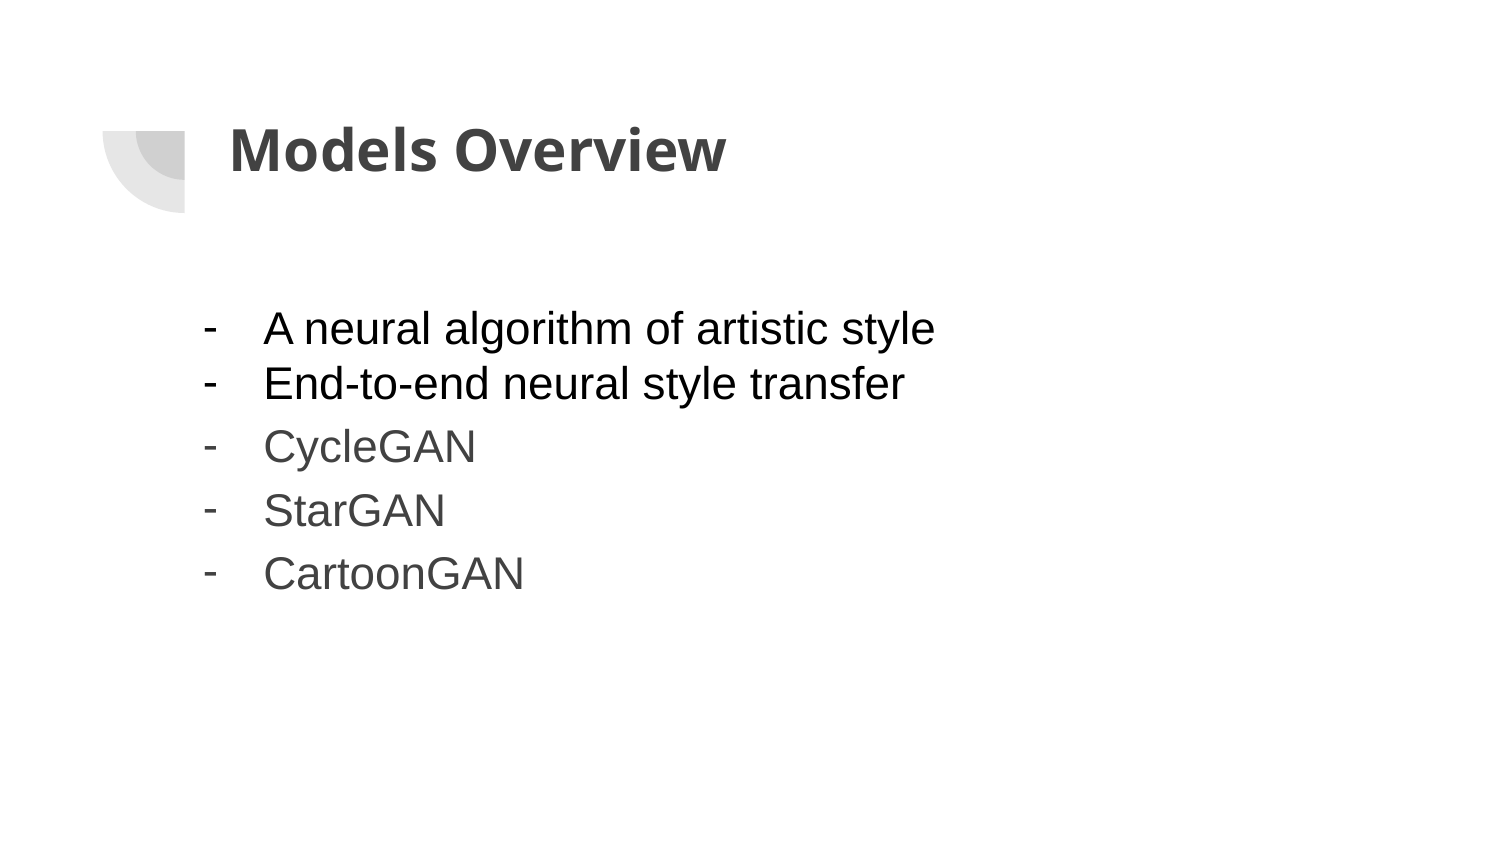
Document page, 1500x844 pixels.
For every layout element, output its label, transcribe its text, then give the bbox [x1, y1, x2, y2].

title Models Overview [213, 98, 1368, 263]
list A neural algorithm of artistic style End-to-end neural style transfer CycleGAN StarGAN CartoonGAN [173, 283, 1407, 701]
